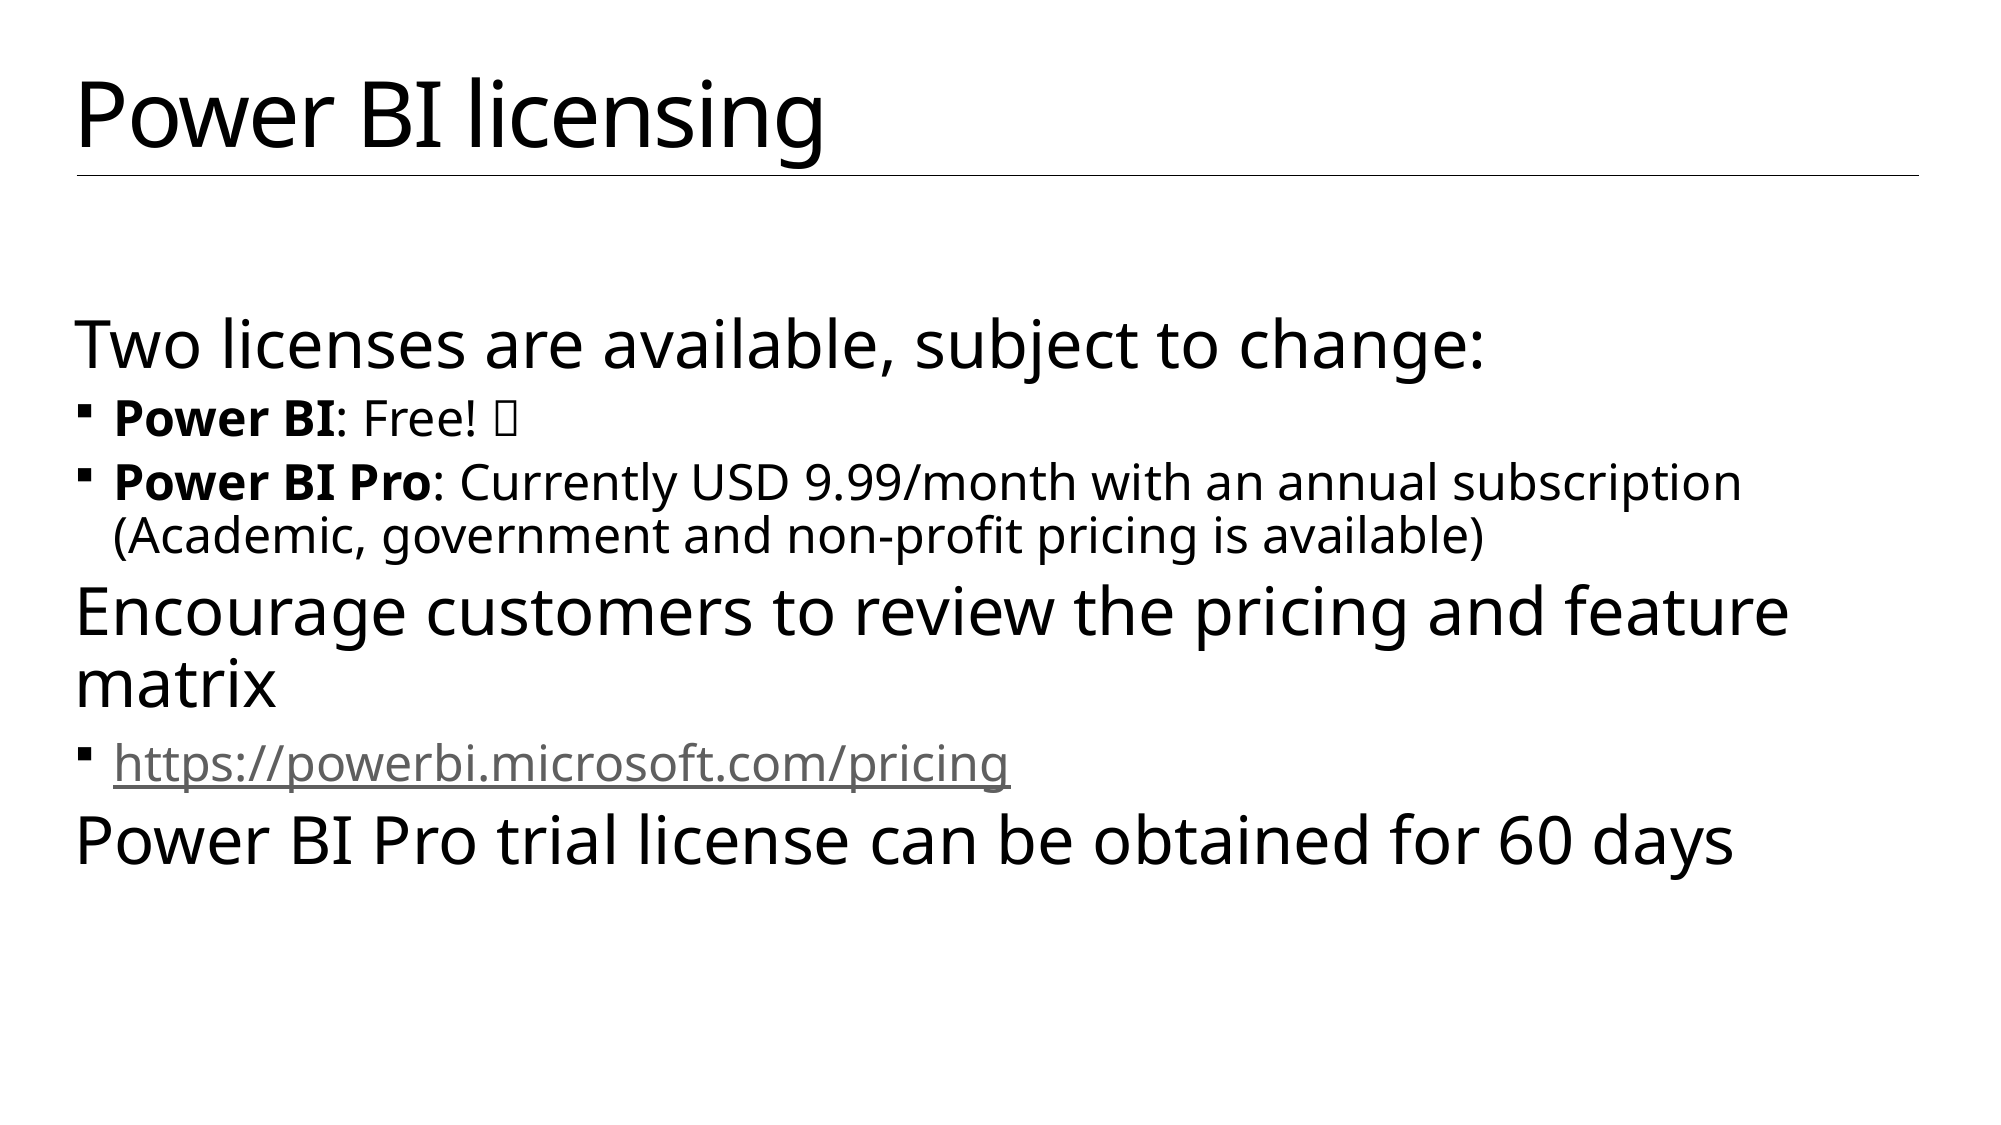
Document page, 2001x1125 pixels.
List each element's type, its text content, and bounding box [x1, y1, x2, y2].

title Power BI licensing [44, 59, 1957, 178]
list Two licenses are available, subject to change: Power BI: Free!  Power BI Pro: Currently USD 9.99/month with an annual subscription (Academic, government and non-profit pricing is available) Encourage customers to review the pricing and feature matrix https://powerbi.microsoft.com/pricing Power BI Pro trial license can be obtained for 60 days [44, 287, 1957, 1125]
